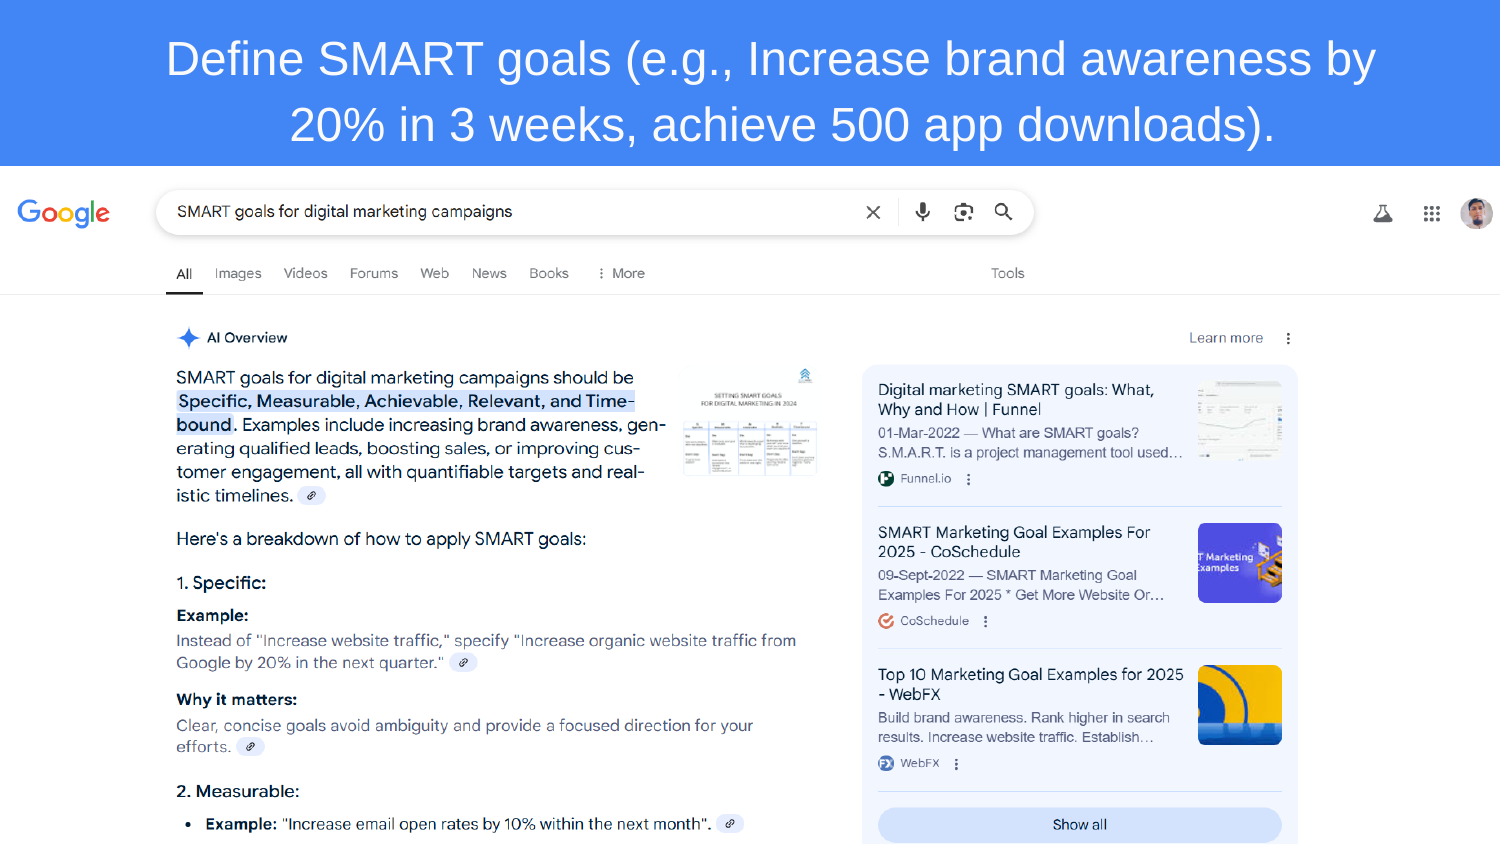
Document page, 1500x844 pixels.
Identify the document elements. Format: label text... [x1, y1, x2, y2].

title Define SMART goals (e.g., Increase brand awareness by 20% in 3 weeks, achieve 500 app downloads). [0, 40, 1500, 165]
picture [0, 165, 1500, 844]
